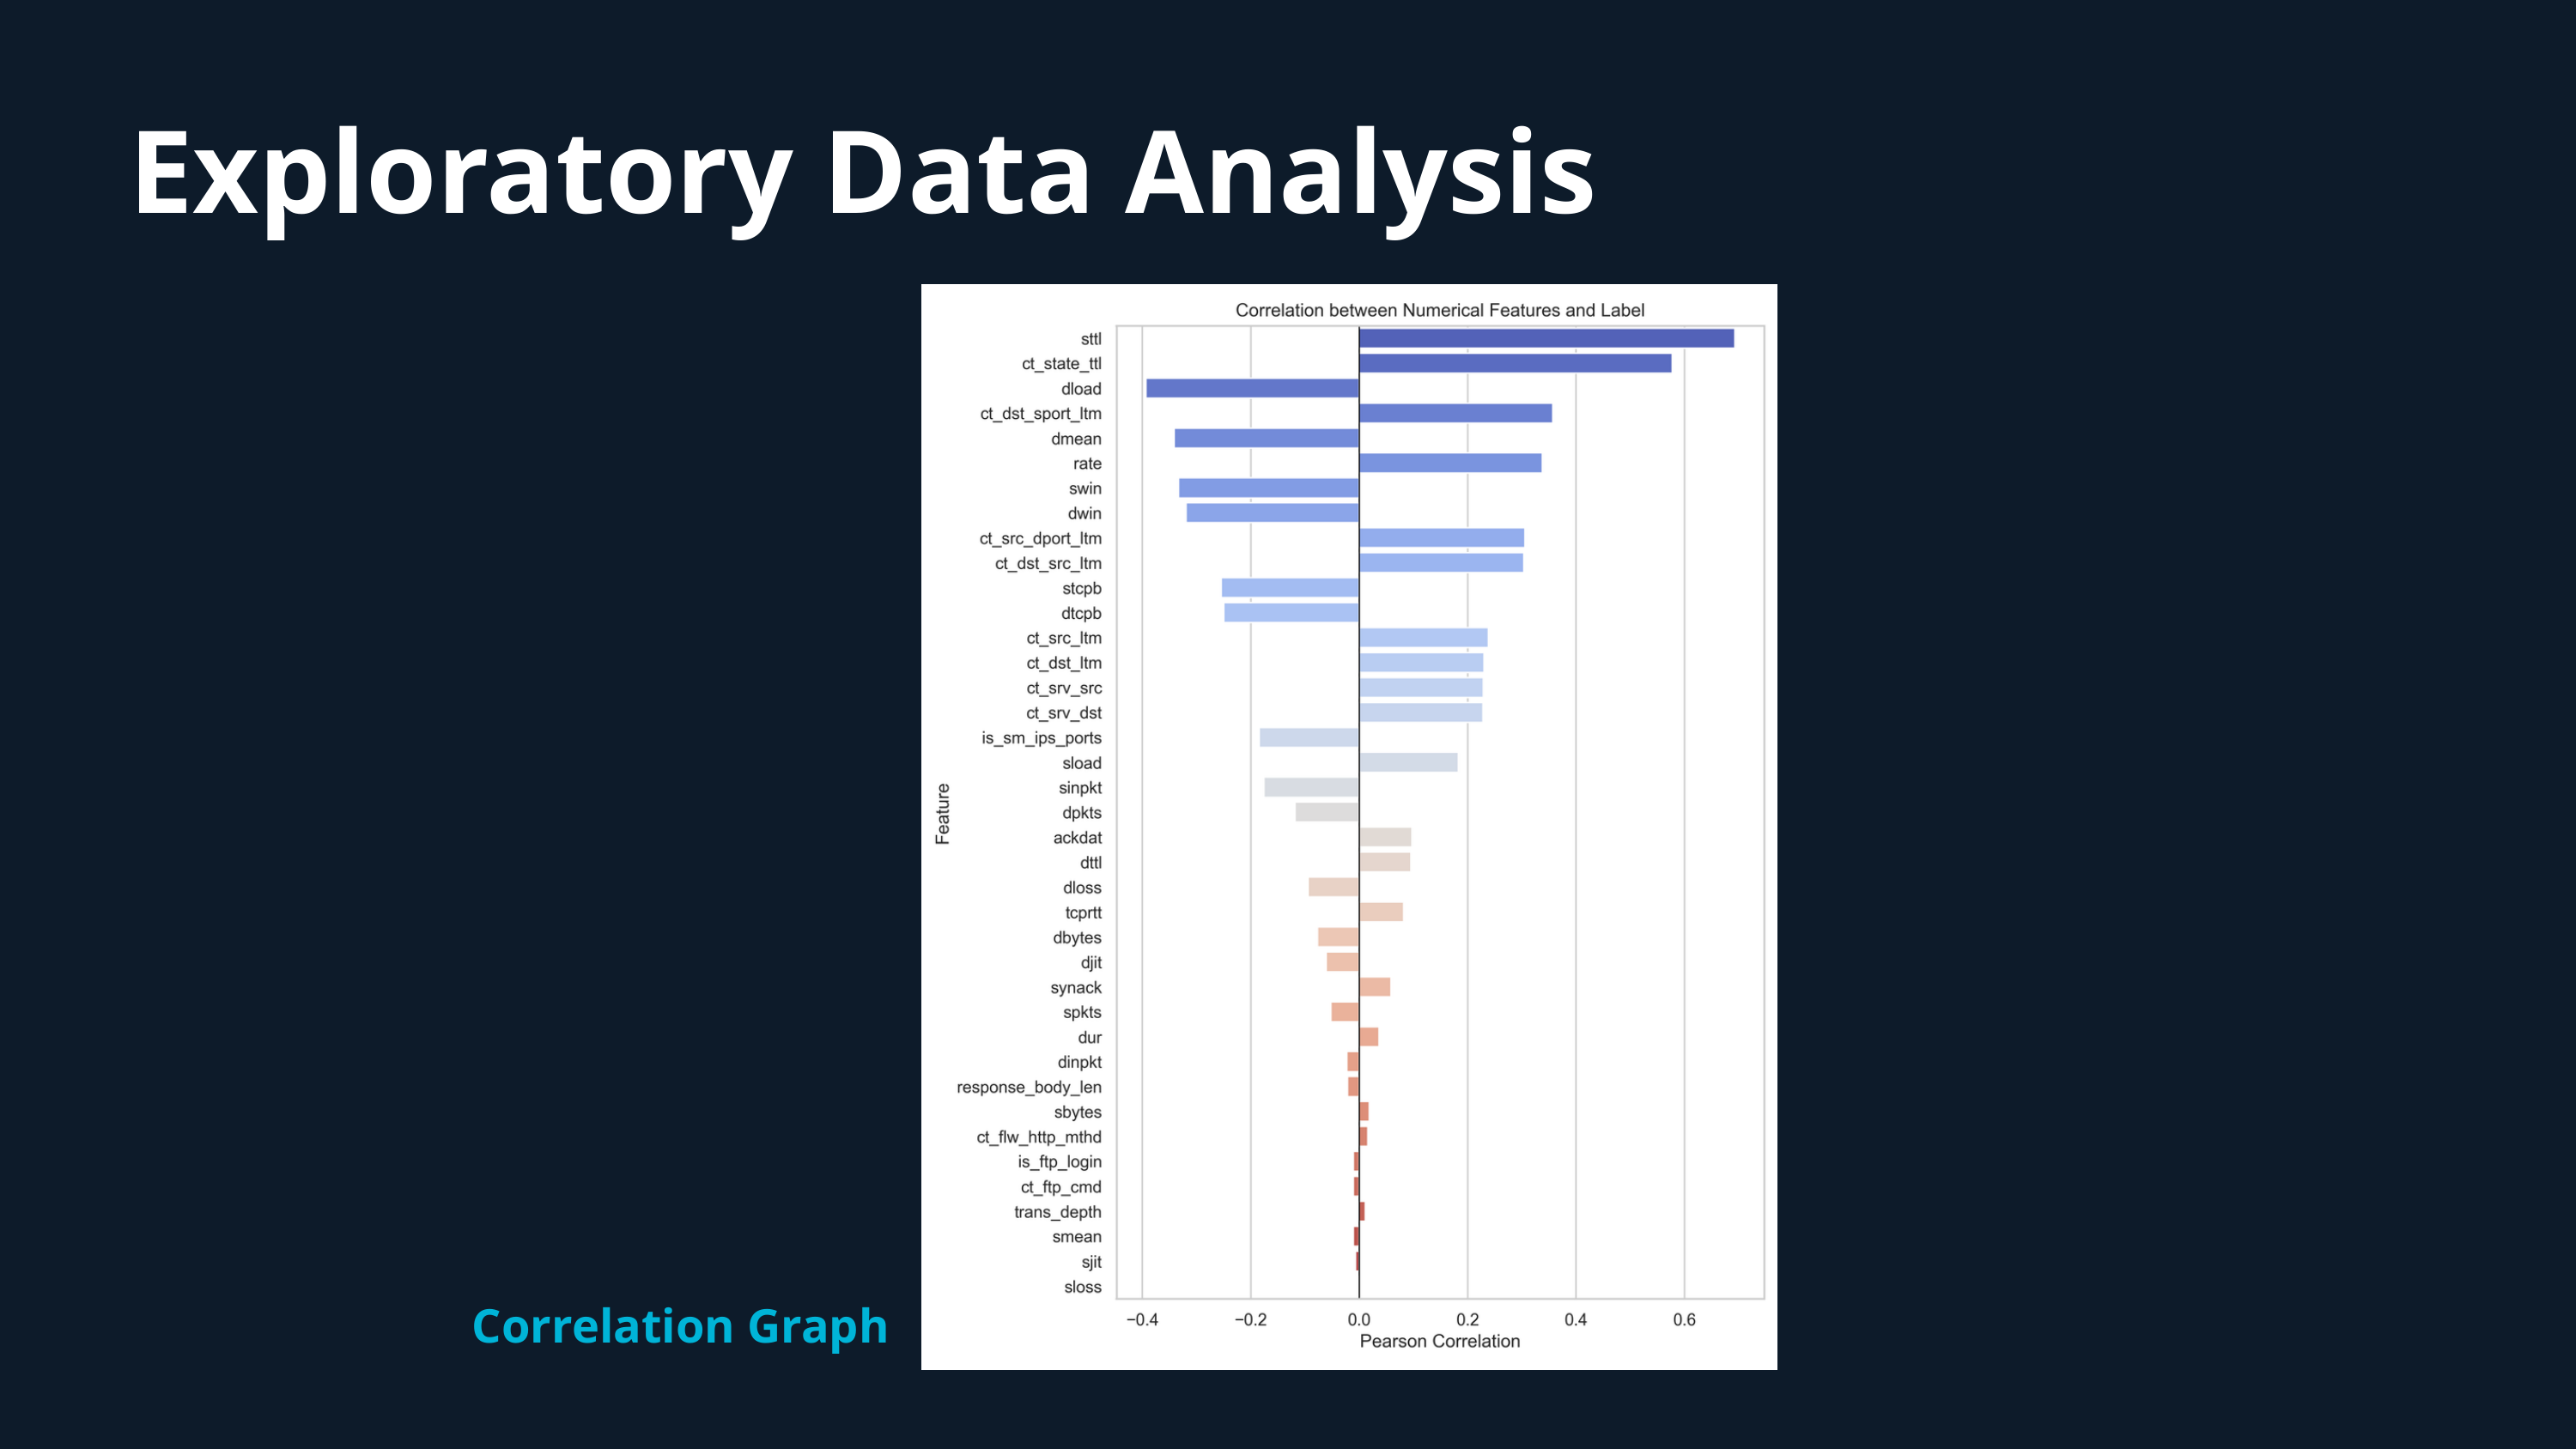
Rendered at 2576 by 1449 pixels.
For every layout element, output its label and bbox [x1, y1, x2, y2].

text_box [920, 284, 1777, 1370]
text_box [371, 1278, 991, 1370]
text_box [128, 76, 1933, 258]
